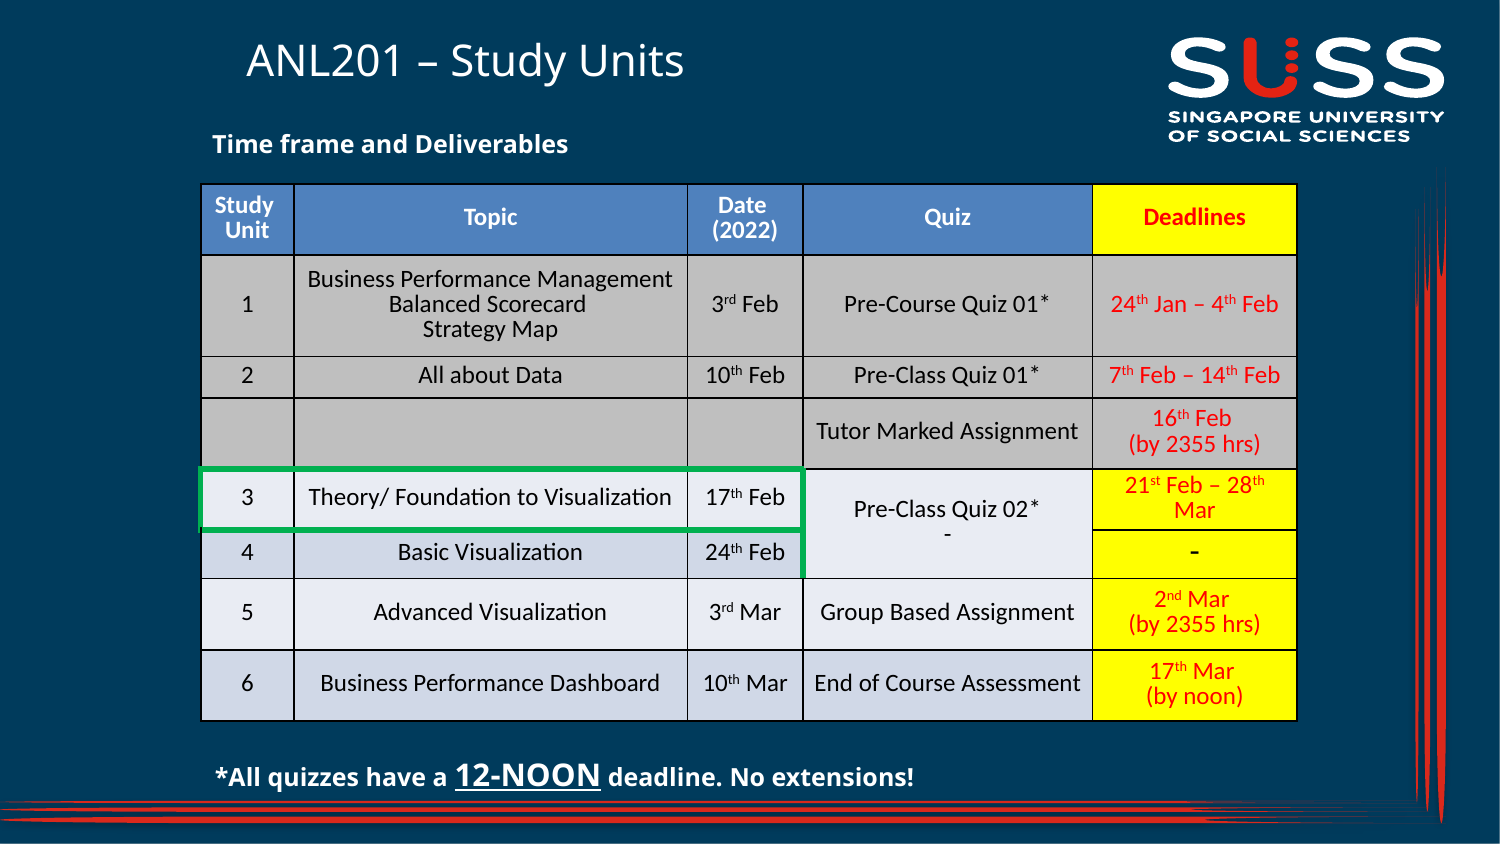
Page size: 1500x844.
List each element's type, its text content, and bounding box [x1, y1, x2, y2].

table_cell Group Based Assignment [804, 579, 1092, 649]
table_cell 21st Feb – 28th Mar [1093, 470, 1296, 529]
table_cell Pre-Class Quiz 02* - [806, 470, 1092, 578]
table_cell 2nd Mar (by 2355 hrs) [1093, 579, 1296, 649]
table_cell Advanced Visualization [295, 579, 687, 649]
table_cell Pre-Course Quiz 01* [804, 256, 1092, 356]
table_cell 7th Feb – 14th Feb [1093, 357, 1296, 397]
table_cell 17th Mar (by noon) [1093, 651, 1296, 720]
table_cell - [1093, 531, 1296, 578]
table_cell 17th Feb [688, 472, 800, 527]
table_cell 10th Feb [688, 357, 802, 397]
table_cell 4 [202, 533, 293, 578]
table_cell 3rd Mar [688, 579, 802, 649]
table_header Date (2022) [688, 185, 802, 254]
table_header Topic [295, 185, 687, 254]
table_cell All about Data [295, 357, 687, 397]
table_cell 10th Mar [688, 651, 802, 720]
table_cell Tutor Marked Assignment [804, 399, 1092, 468]
table_cell 3rd Feb [688, 256, 802, 356]
table_header Deadlines [1093, 185, 1296, 254]
table_cell Theory/ Foundation to Visualization [295, 472, 687, 527]
table_cell Business Performance Dashboard [295, 651, 687, 720]
table_cell [202, 399, 293, 466]
table_cell [688, 399, 802, 466]
table_cell 24th Feb [688, 533, 800, 578]
table_cell 24th Jan – 4th Feb [1093, 256, 1296, 356]
text_box *All quizzes have a 12-NOON deadline. No extensions! [203, 749, 1132, 788]
table_cell 2 [202, 357, 293, 397]
table_cell [295, 399, 687, 466]
list Time frame and Deliverables [200, 122, 1129, 161]
table_cell Basic Visualization [295, 533, 687, 578]
table_cell 16th Feb (by 2355 hrs) [1093, 399, 1296, 468]
table_cell 3 [203, 472, 293, 527]
table_cell Pre-Class Quiz 01* [804, 357, 1092, 397]
table_cell 6 [202, 651, 293, 720]
table_cell 1 [202, 256, 293, 356]
table_cell Business Performance Management Balanced Scorecard Strategy Map [295, 256, 687, 356]
title ANL201 – Study Units [235, 27, 1164, 103]
table_cell 5 [202, 579, 293, 649]
table_cell End of Course Assessment [804, 651, 1092, 720]
table_header Quiz [804, 185, 1092, 254]
table_header Study Unit [202, 185, 293, 254]
